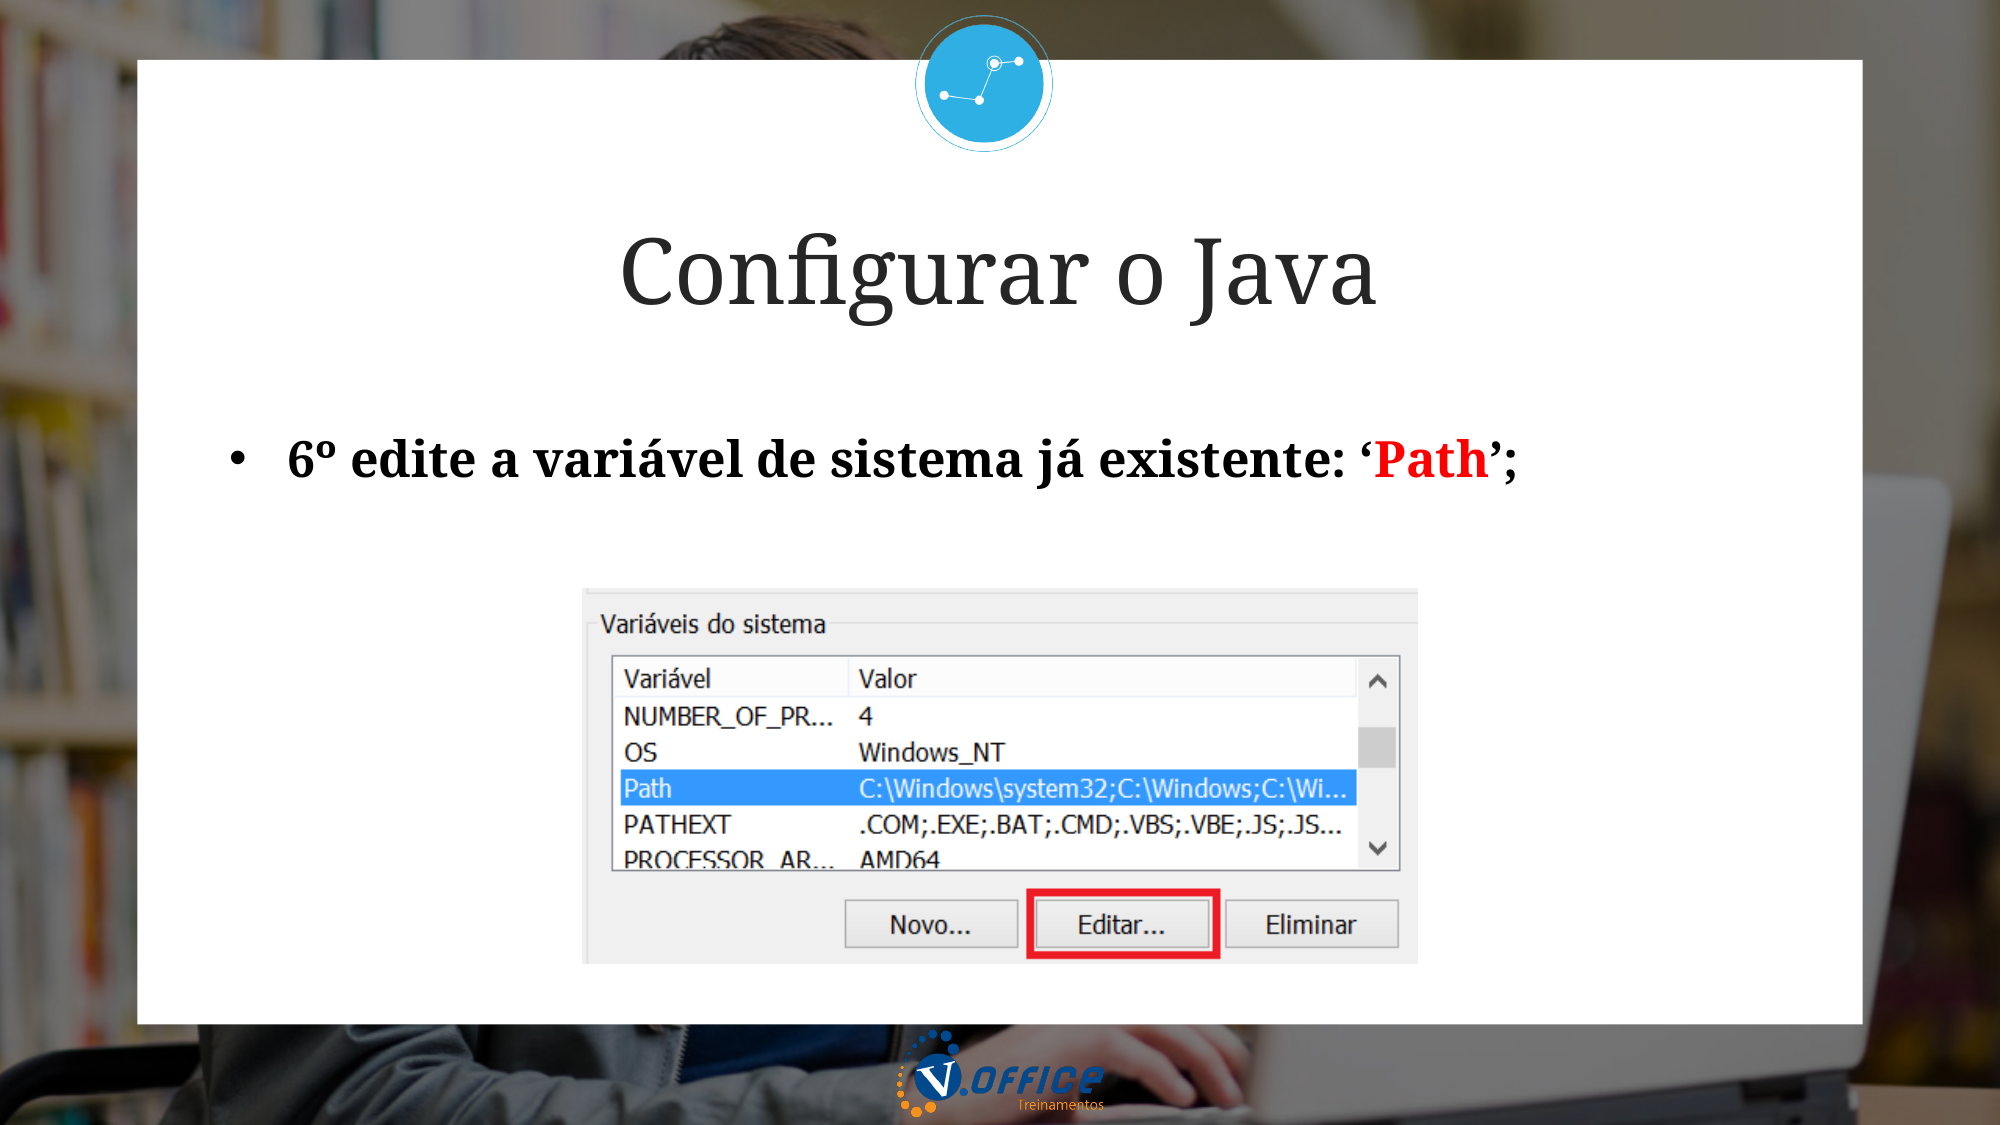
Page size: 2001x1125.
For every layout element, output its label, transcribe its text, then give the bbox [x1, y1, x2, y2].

picture [0, 0, 2000, 1125]
text_box 6º edite a variável de sistema já existente: ‘Path’; [212, 419, 1788, 964]
text_box Configurar o Java [212, 161, 1788, 375]
